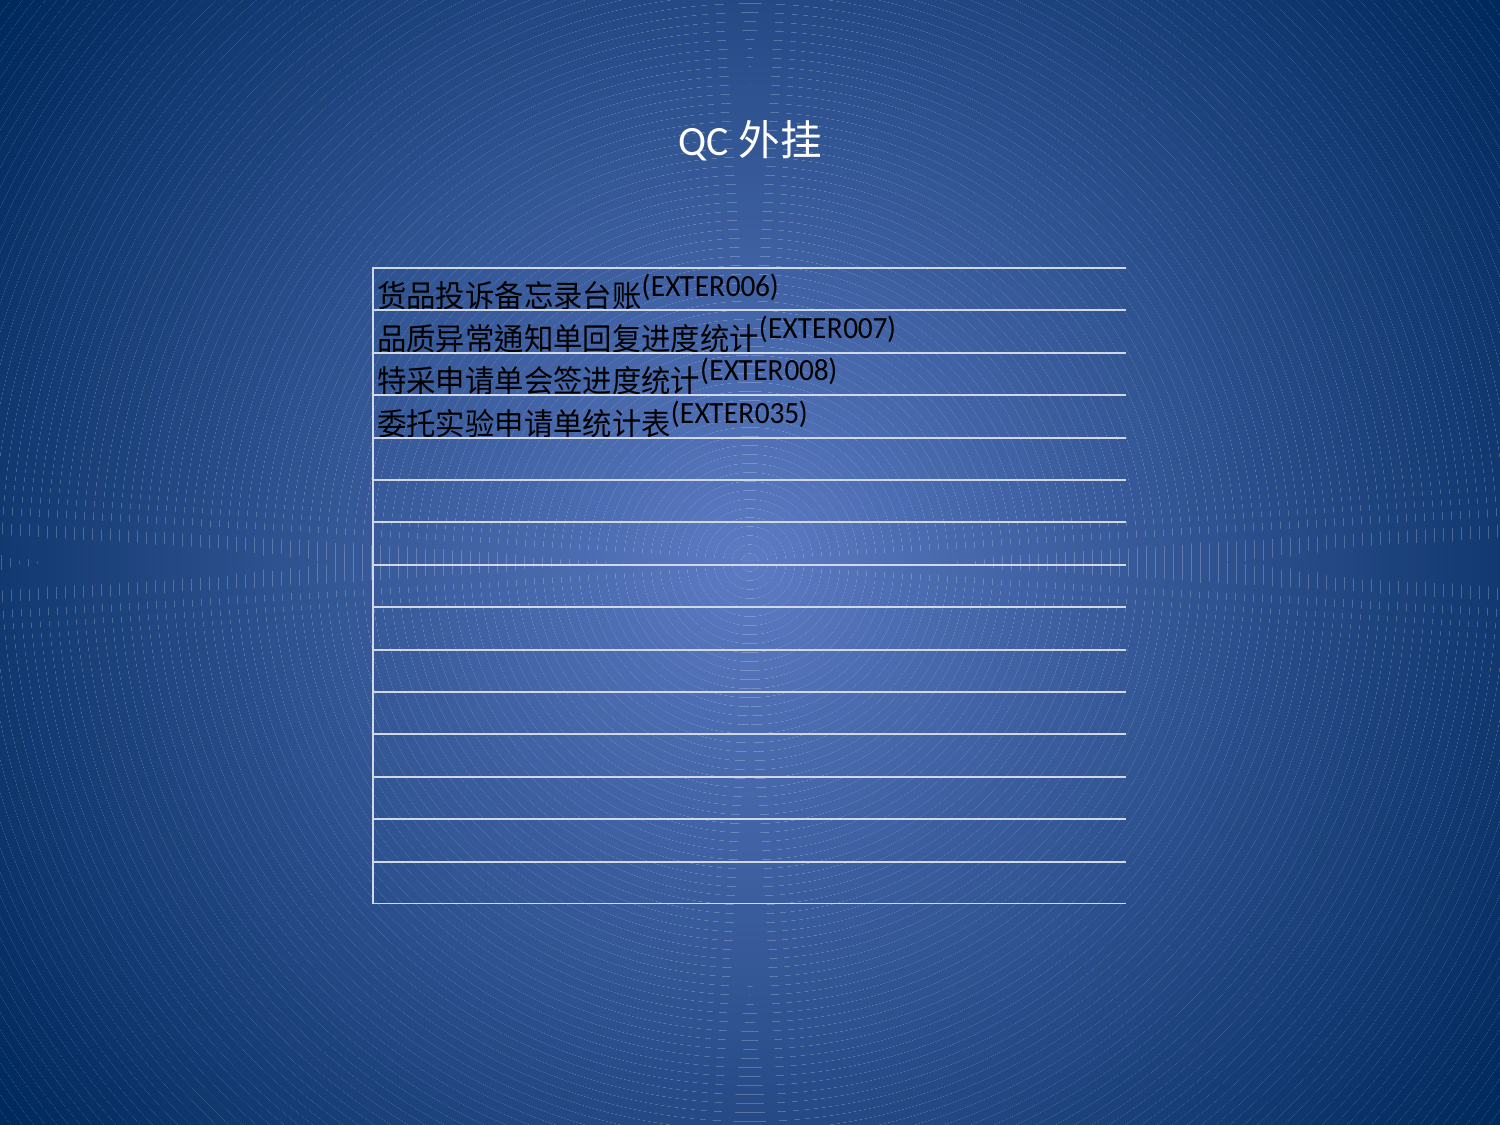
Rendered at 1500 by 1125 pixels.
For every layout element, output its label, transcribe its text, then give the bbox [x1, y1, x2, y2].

list [29, 231, 1471, 1047]
title QC外挂 [75, 45, 1425, 231]
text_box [371, 266, 1128, 906]
